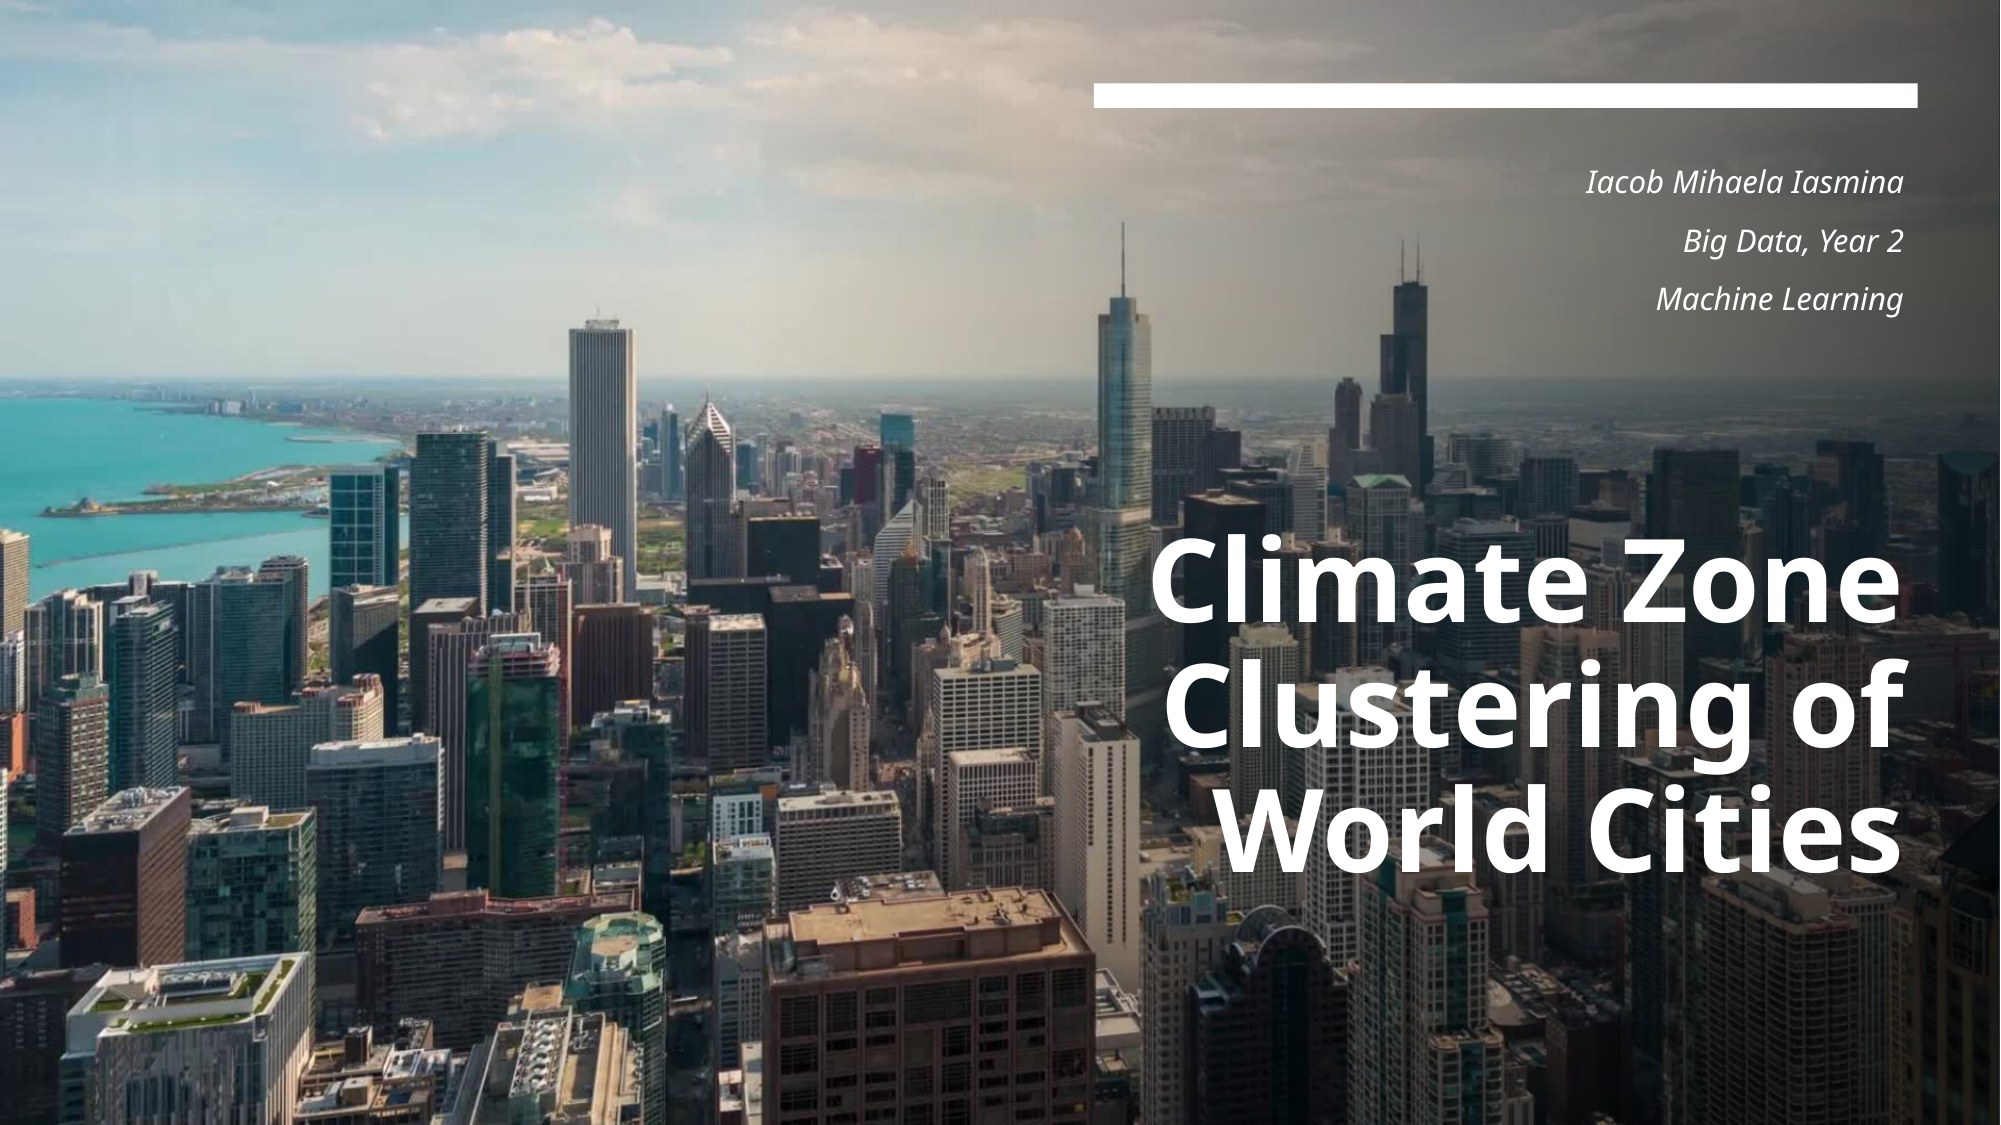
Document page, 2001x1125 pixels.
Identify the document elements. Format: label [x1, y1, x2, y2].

text_box [0, 0, 2000, 1125]
